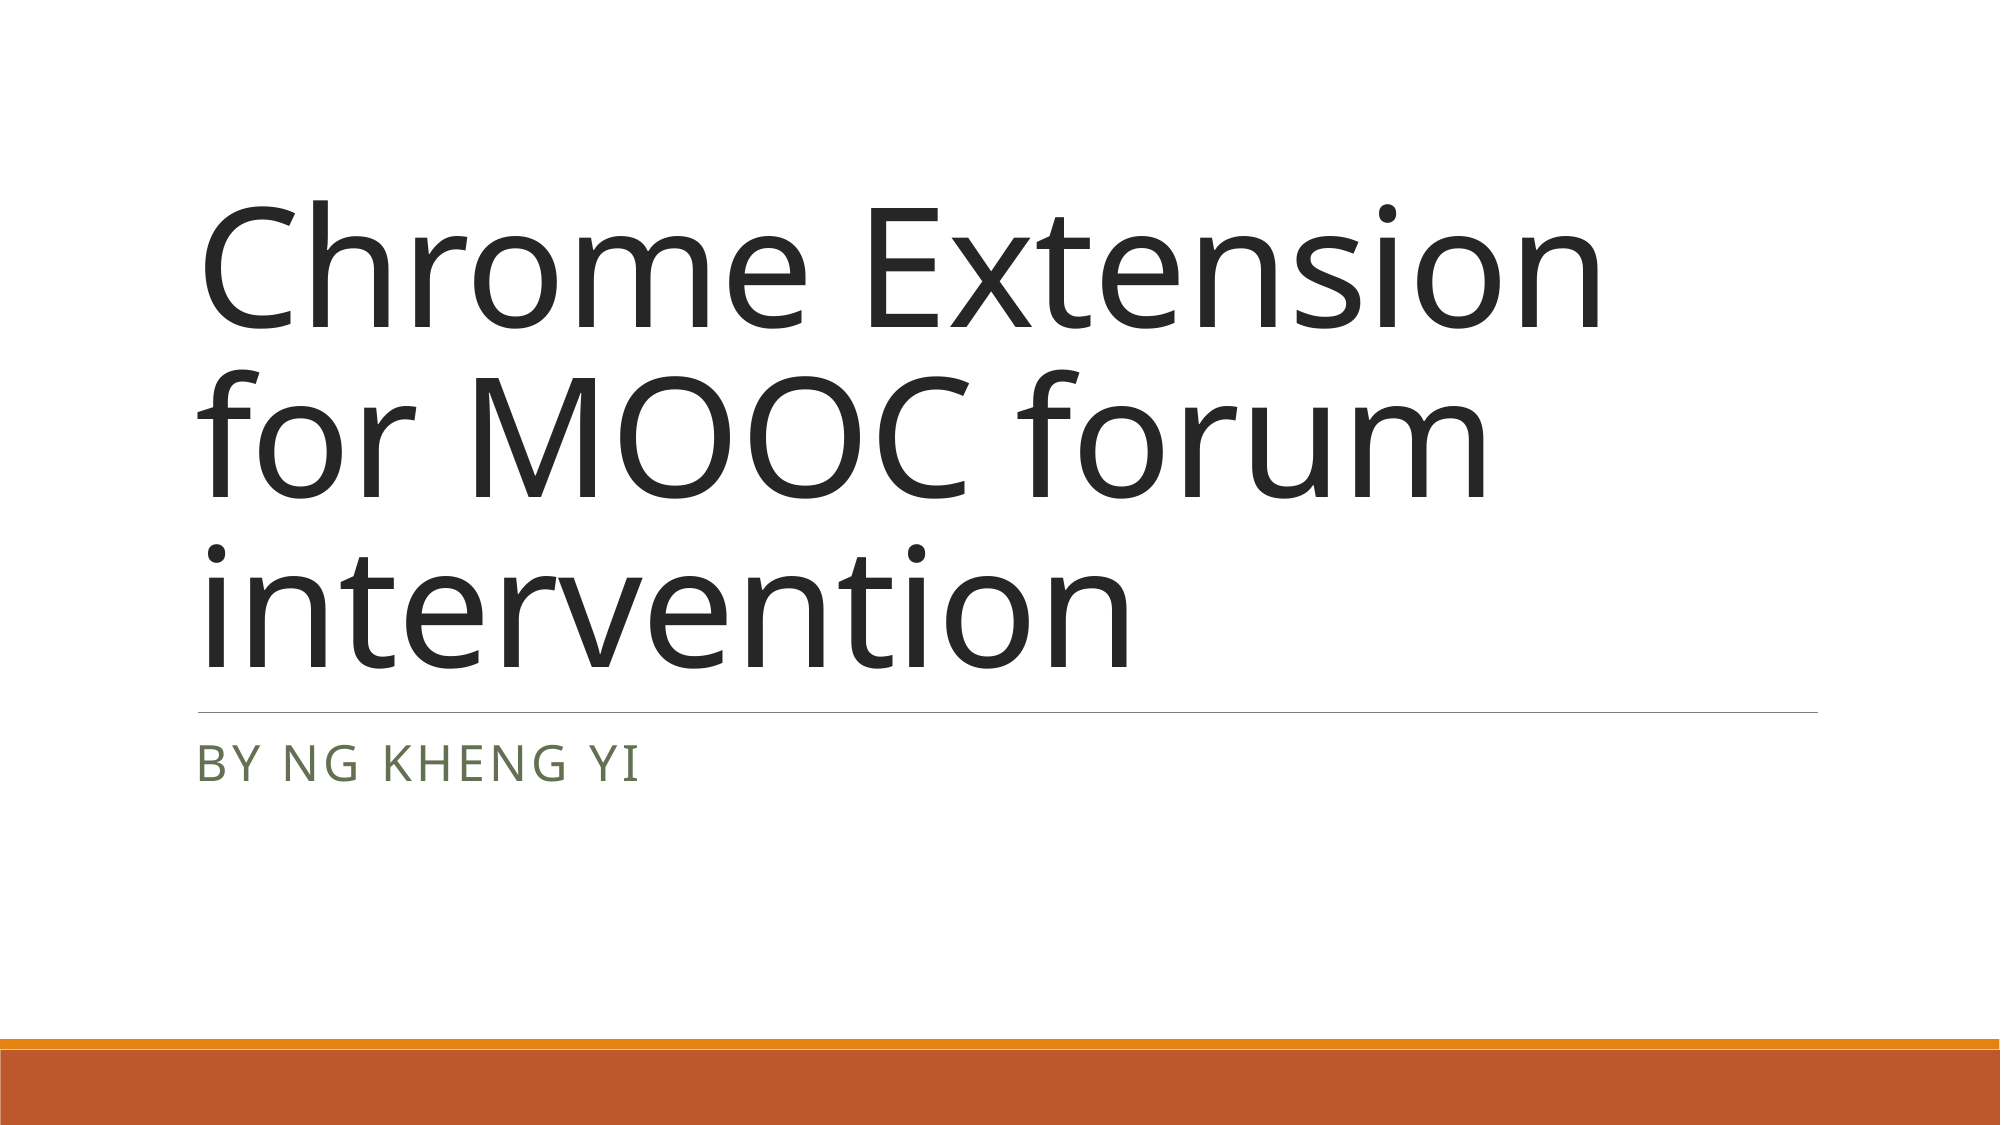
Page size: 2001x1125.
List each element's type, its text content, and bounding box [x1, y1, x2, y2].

title Chrome Extension for MOOC forum intervention [180, 124, 1830, 710]
subtitle By Ng Kheng Yi [180, 730, 1831, 919]
